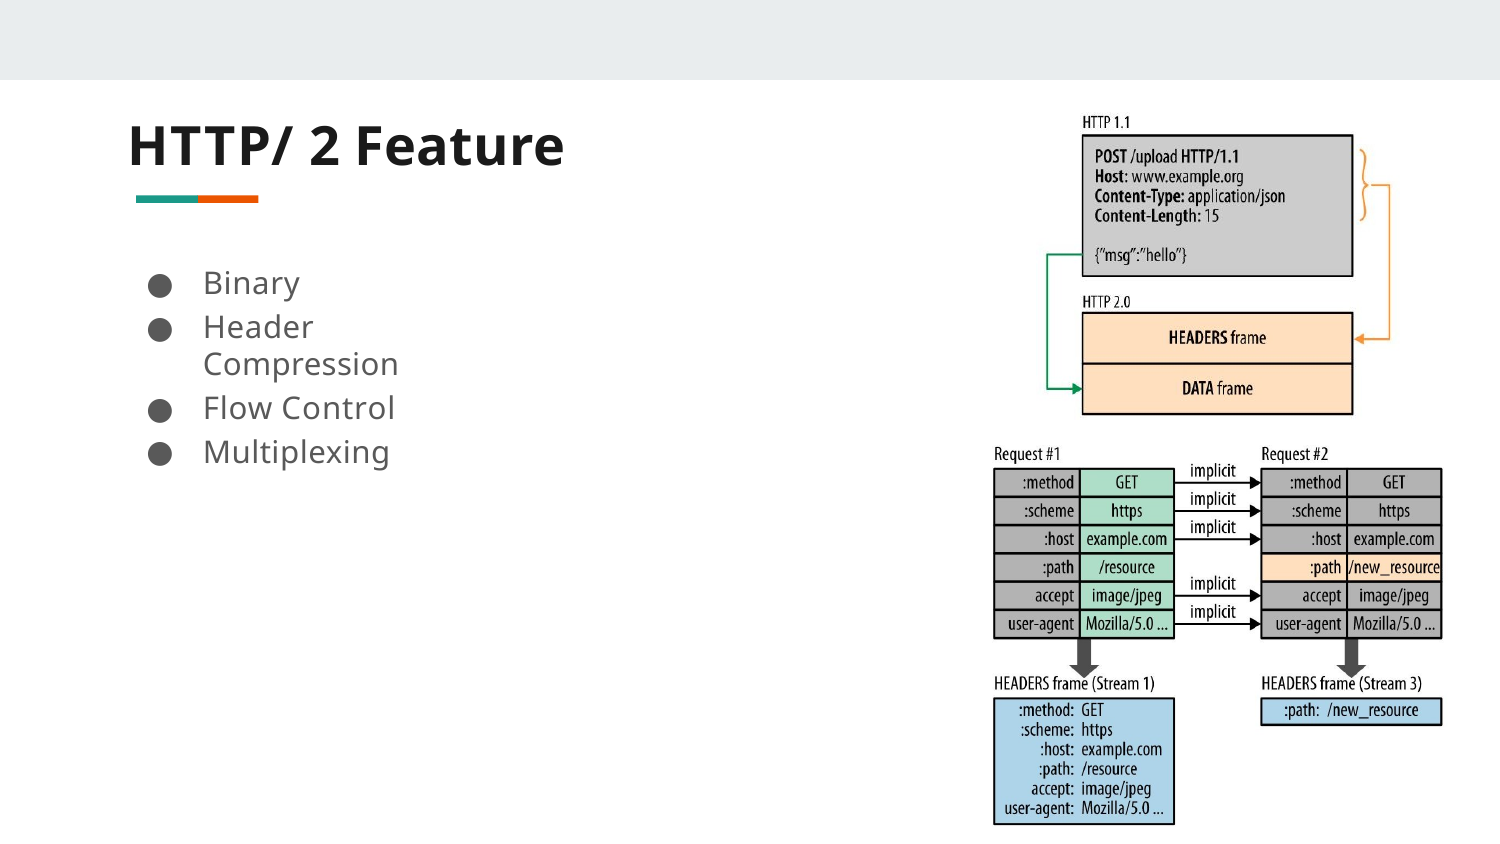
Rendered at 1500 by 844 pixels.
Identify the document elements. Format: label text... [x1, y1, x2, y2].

title HTTP/2 Feature [125, 109, 654, 253]
text_box Binary Header Compression Flow Control Multiplexing [144, 255, 494, 470]
picture [992, 445, 1449, 827]
picture [1036, 112, 1400, 420]
